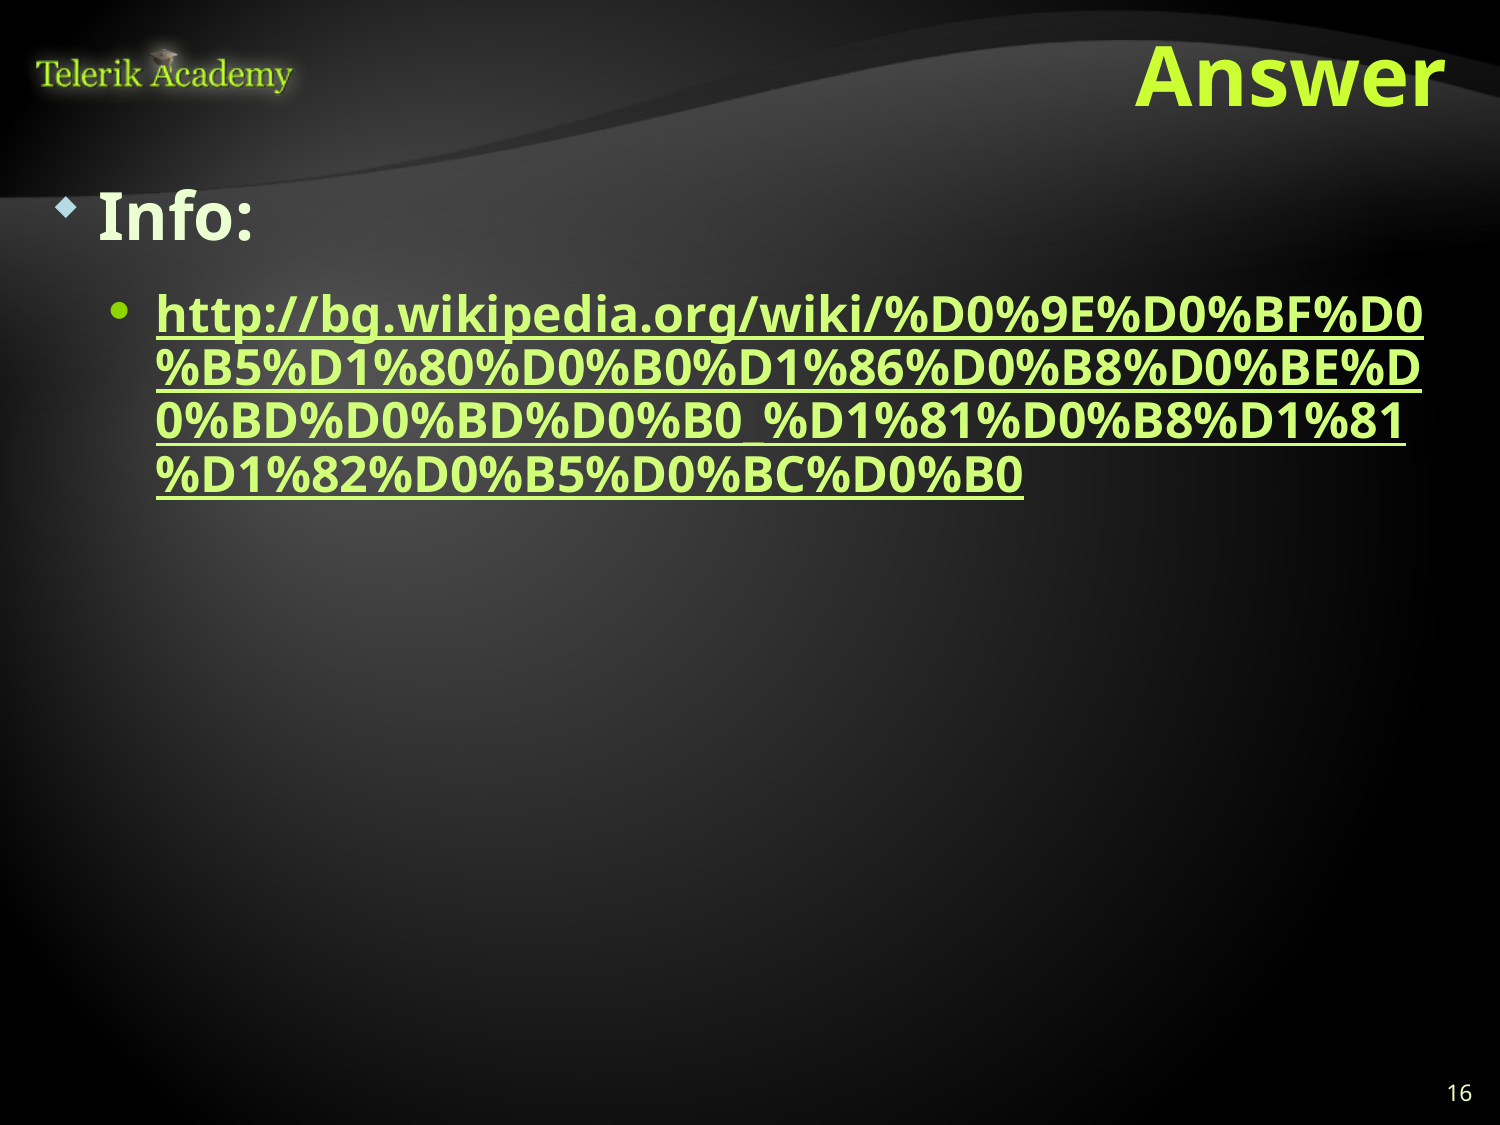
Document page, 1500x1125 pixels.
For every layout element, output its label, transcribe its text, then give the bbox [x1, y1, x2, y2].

title Answer [300, 12, 1463, 150]
list Info: http://bg.wikipedia.org/wiki/%D0%9E%D0%BF%D0%B5%D1%80%D0%B0%D1%86%D0%B8%D0%BE%D0%BD%D0%BD%D0%B0_%D1%81%D0%B8%D1%81%D1%82%D0%B5%D0%BC%D0%B0 [37, 162, 1463, 1088]
slide_number 16 [1412, 1074, 1488, 1113]
picture [0, 0, 1500, 1125]
